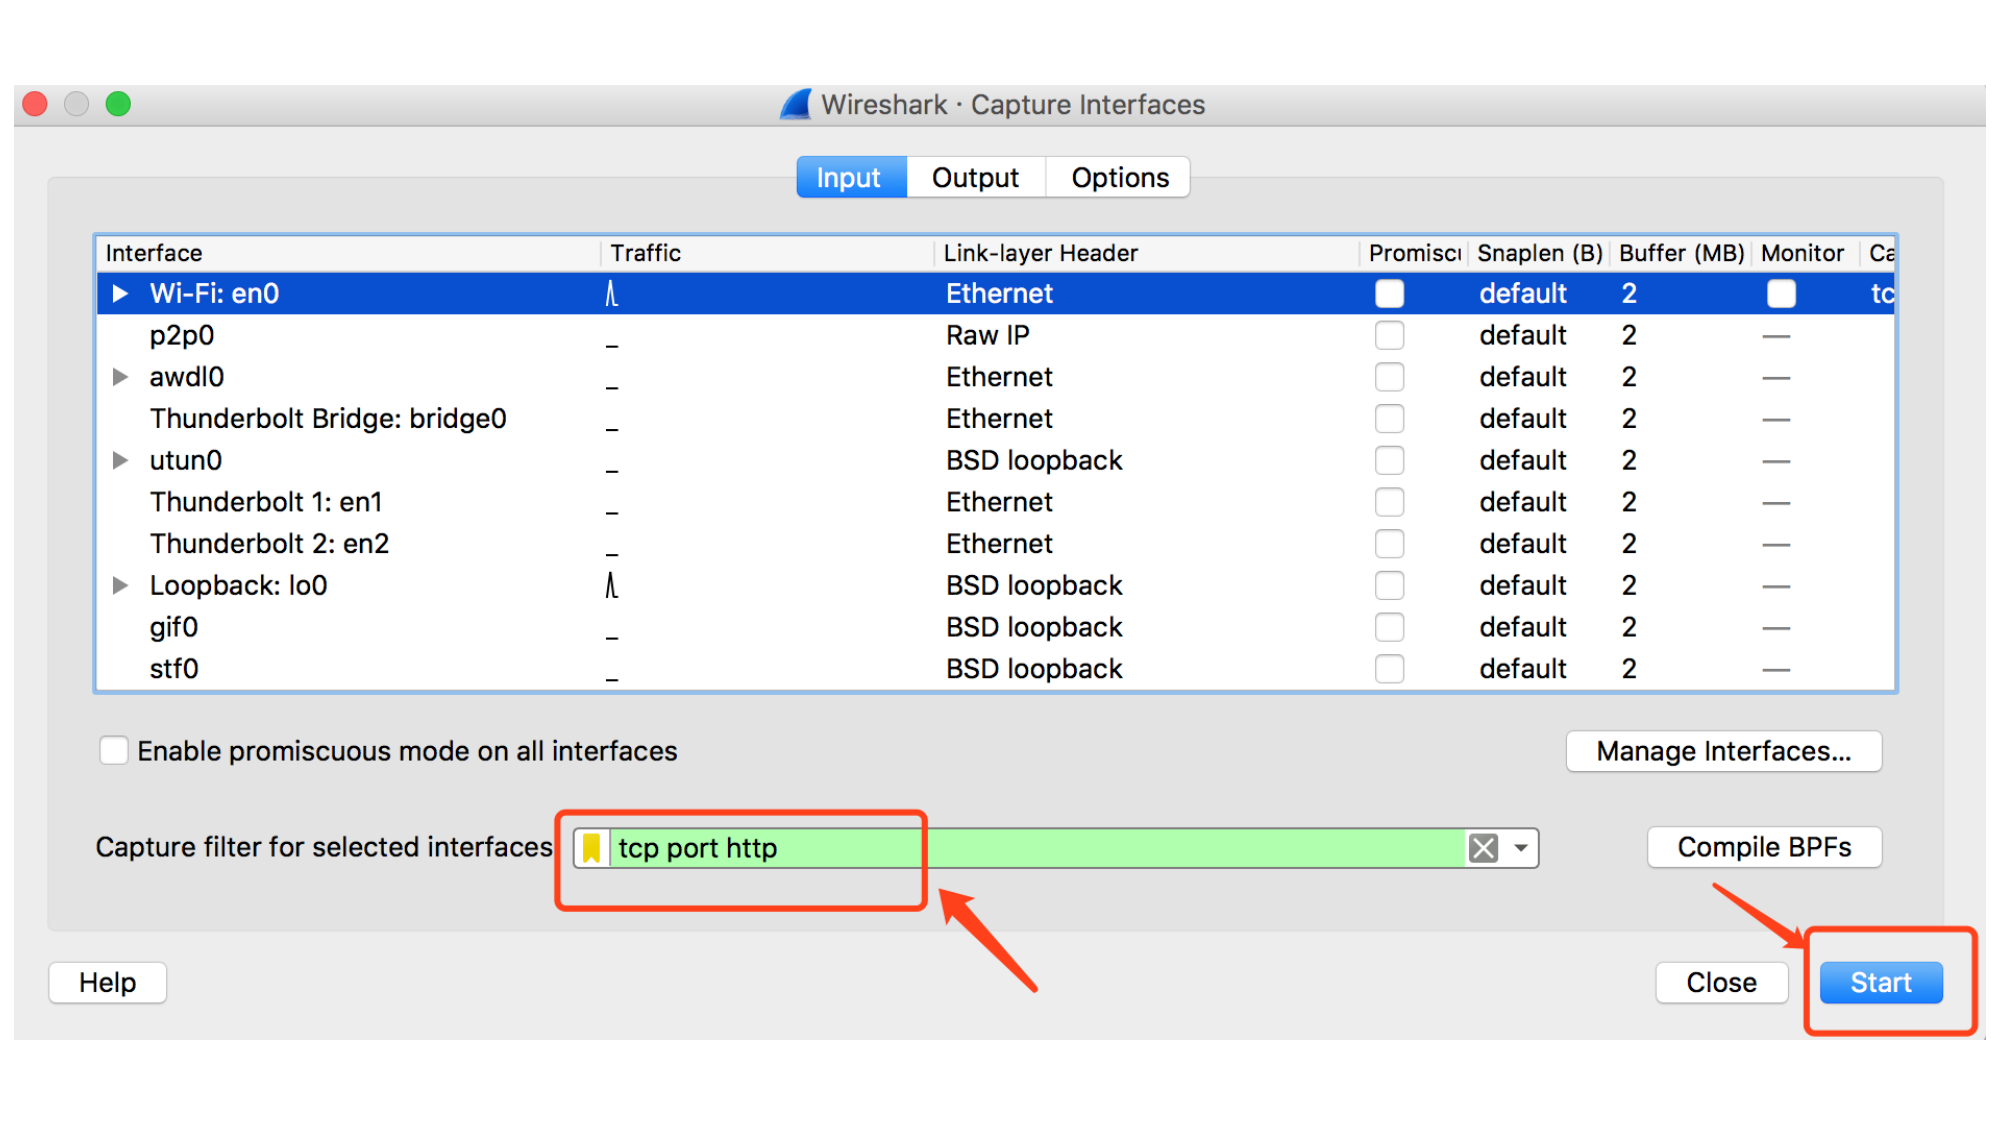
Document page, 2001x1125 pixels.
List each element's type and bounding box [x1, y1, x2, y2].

picture [14, 85, 1986, 1040]
